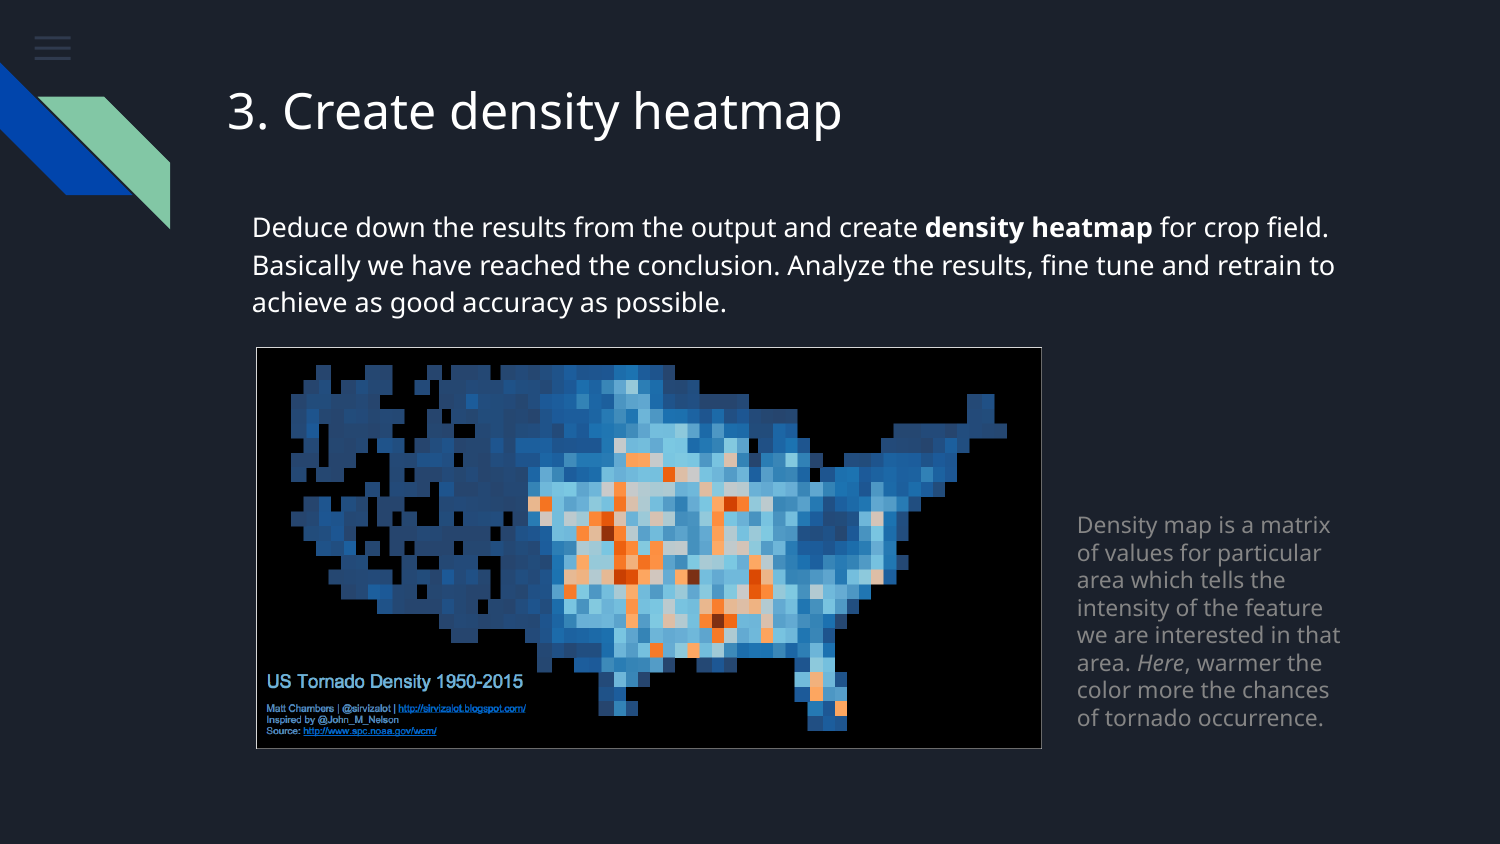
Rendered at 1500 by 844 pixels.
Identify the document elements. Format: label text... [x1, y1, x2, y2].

title 3. Create density heatmap [212, 64, 1368, 190]
text_box Density map is a matrix of values for particular area which tells the intensity of the feature we are interested in that area. Here, warmer the color more the chances of tornado occurrence. [1061, 495, 1357, 749]
list Deduce down the results from the output and create density heatmap for crop field. Basically we have reached the conclusion. Analyze the results, fine tune and retrain to achieve as good accuracy as possible. [212, 190, 1368, 325]
picture [256, 347, 1042, 749]
